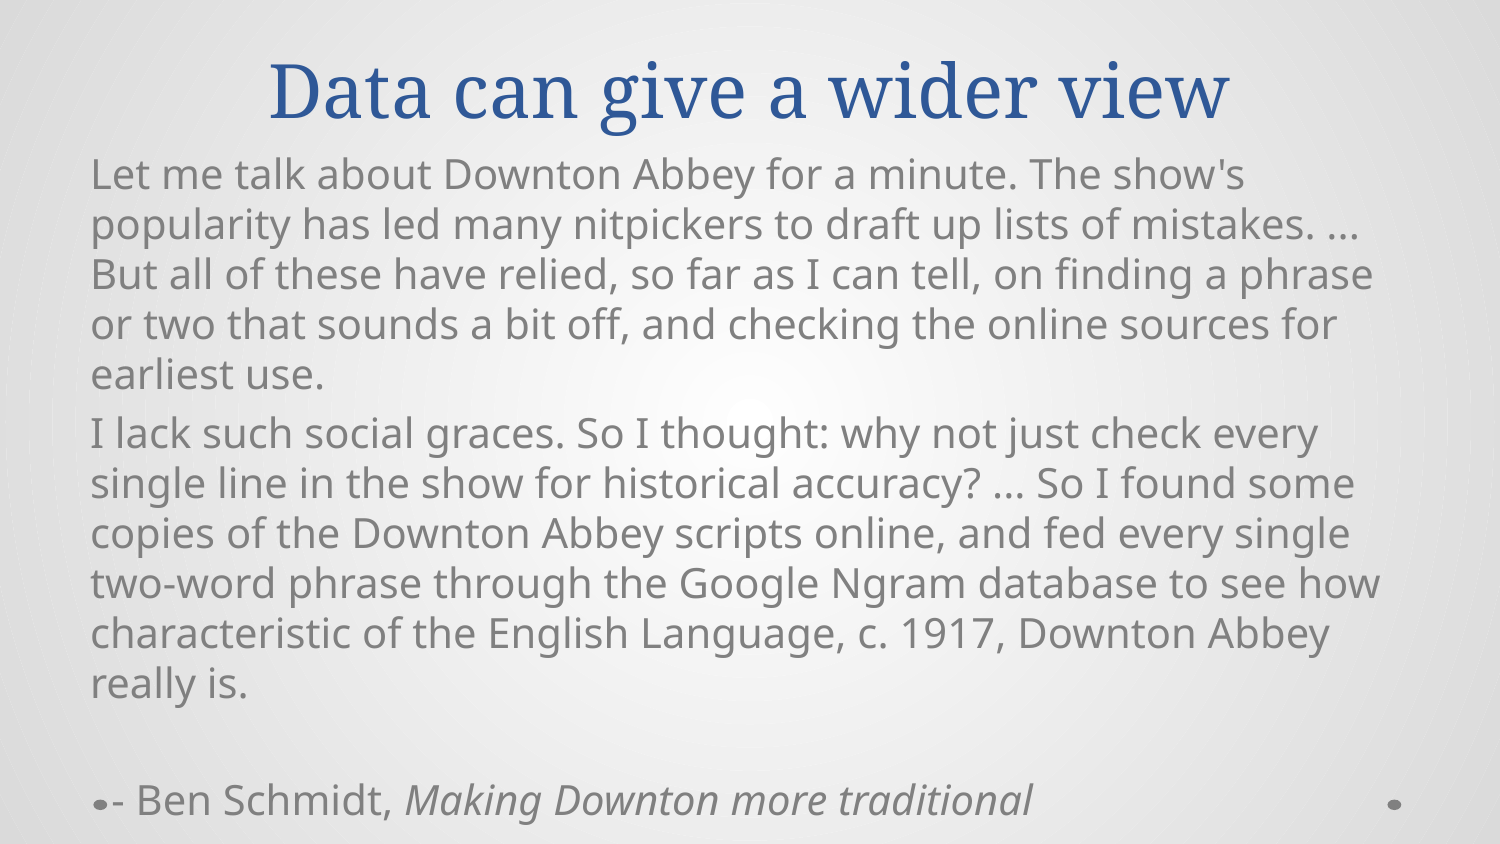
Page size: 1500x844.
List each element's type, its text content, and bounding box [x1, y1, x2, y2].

list Let me talk about Downton Abbey for a minute. The show's popularity has led many nitpickers to draft up lists of mistakes. ... But all of these have relied, so far as I can tell, on finding a phrase or two that sounds a bit off, and checking the online sources for earliest use. I lack such social graces. So I thought: why not just check every single line in the show for historical accuracy? ... So I found some copies of the Downton Abbey scripts online, and fed every single two-word phrase through the Google Ngram database to see how characteristic of the English Language, c. 1917, Downton Abbey really is. - Ben Schmidt, Making Downton more traditional [75, 140, 1425, 698]
title Data can give a wider view [75, 0, 1425, 140]
